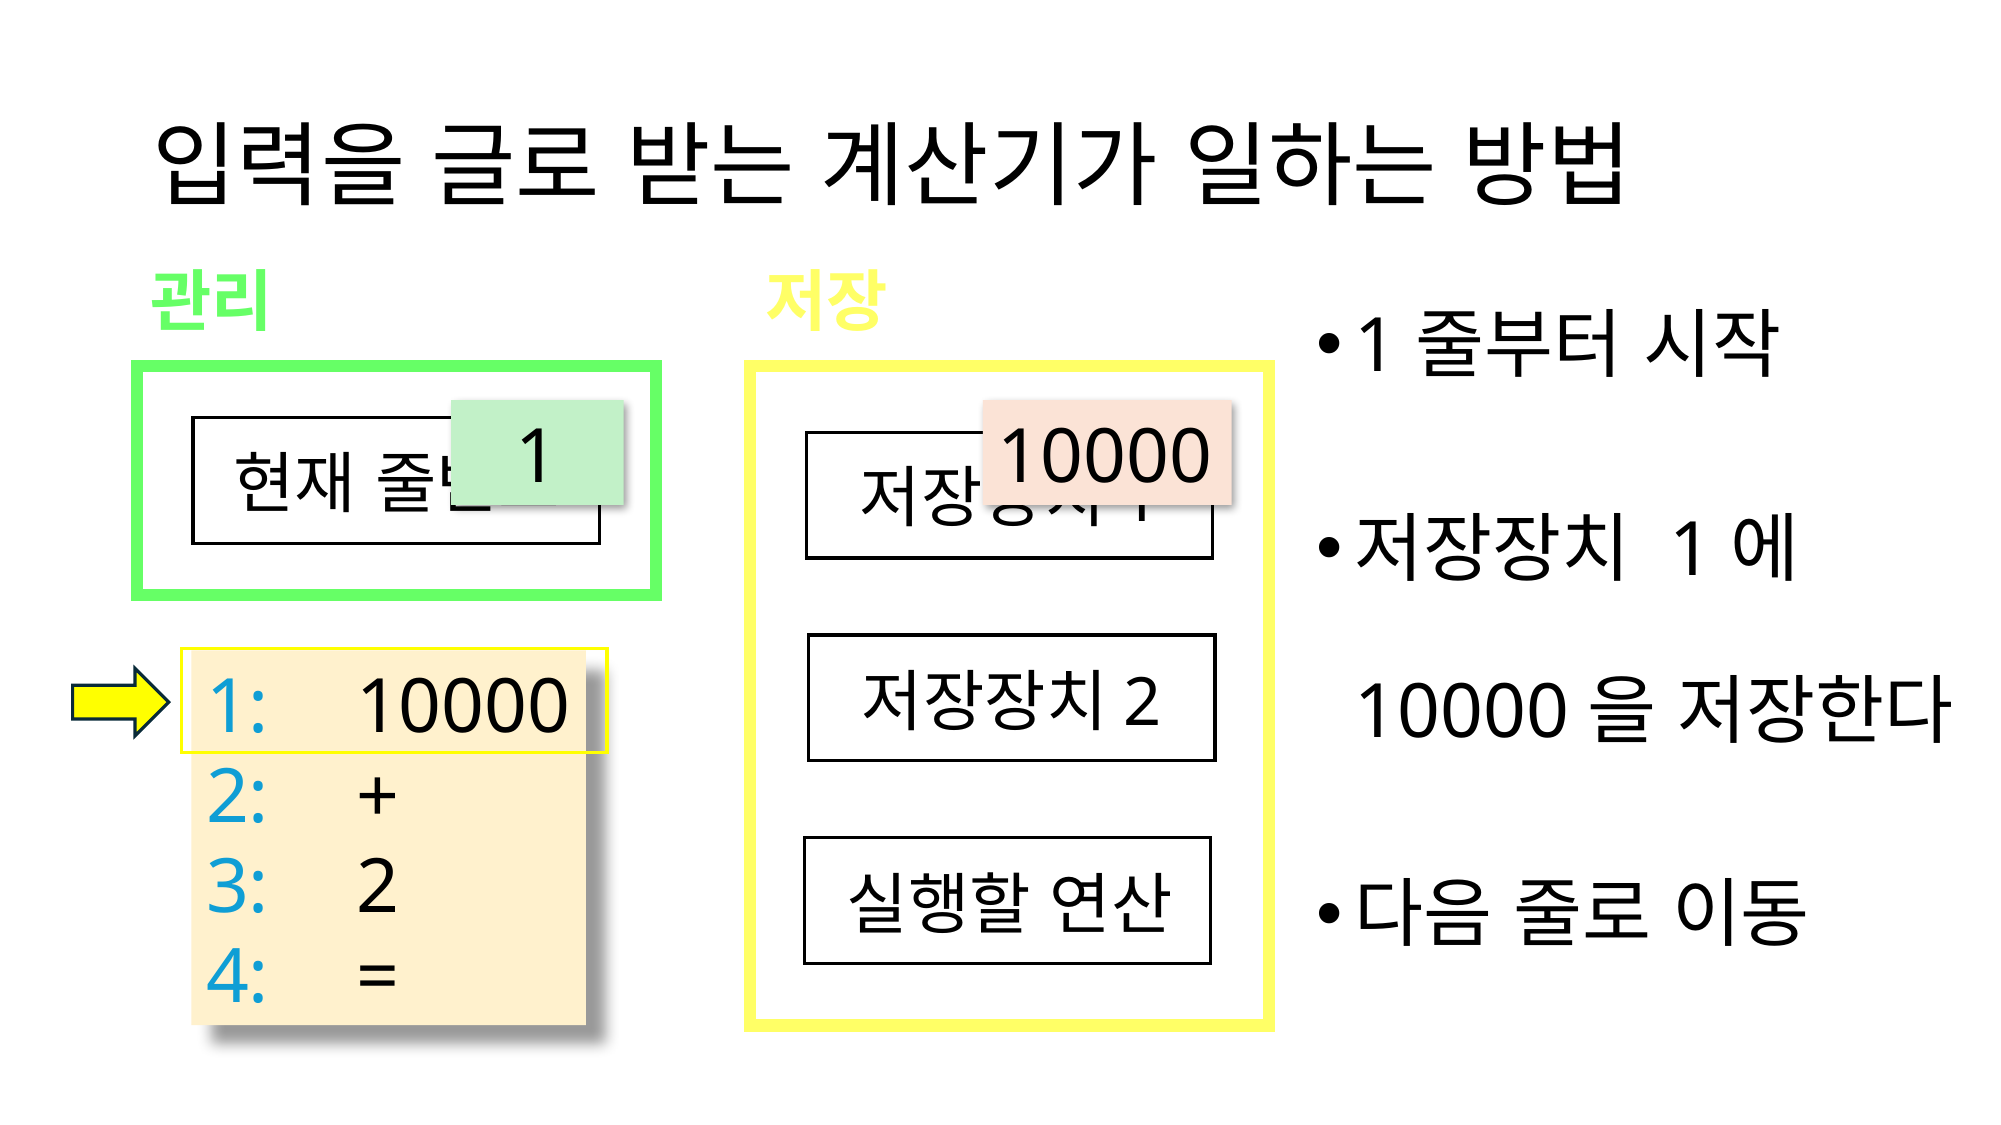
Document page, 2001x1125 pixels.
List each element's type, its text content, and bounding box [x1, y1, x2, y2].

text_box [805, 431, 1214, 559]
text_box 1 [451, 400, 624, 505]
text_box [803, 837, 1212, 965]
text_box 10000 [982, 400, 1232, 505]
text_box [807, 634, 1216, 762]
text_box 1: 10000 2: + 3: 2 4: = [191, 754, 586, 1026]
text_box [180, 647, 609, 754]
text_box [135, 364, 657, 597]
text_box 저장 [750, 251, 921, 347]
list 1줄부터 시작 저장장치 1에 10000을 저장한다 다음 줄로 이동 [1301, 299, 1990, 1125]
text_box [192, 416, 601, 544]
title 입력을 글로 받는 계산기가 일하는 방법 [137, 59, 1863, 278]
text_box [71, 664, 171, 740]
text_box [749, 364, 1271, 1027]
text_box 관리 [135, 251, 306, 347]
